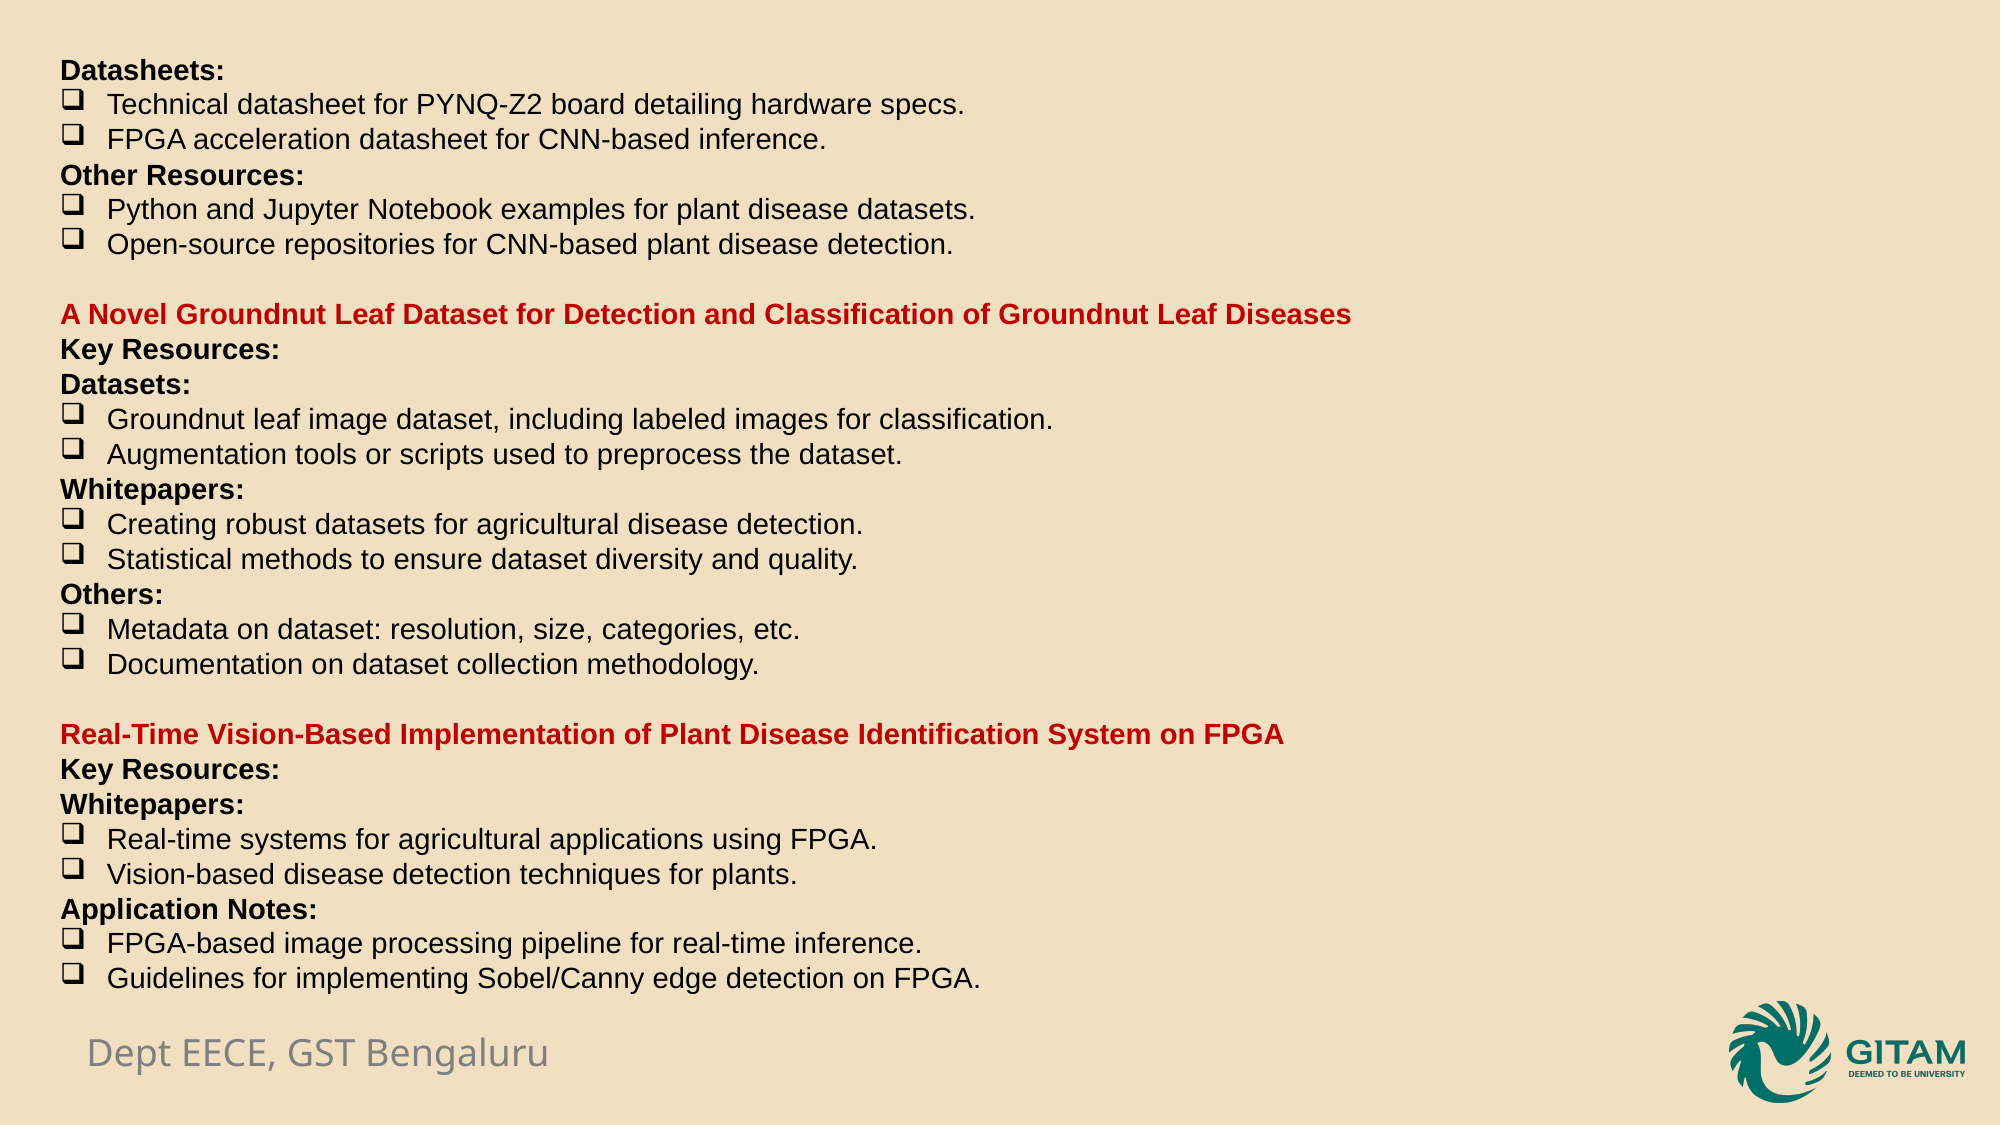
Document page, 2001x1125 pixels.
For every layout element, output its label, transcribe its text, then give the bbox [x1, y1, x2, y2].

picture [1884, 1001, 1965, 1103]
text_box Datasheets: Technical datasheet for PYNQ-Z2 board detailing hardware specs. FPGA acceleration datasheet for CNN-based inference. Other Resources: Python and Jupyter Notebook examples for plant disease datasets. Open-source repositories for CNN-based plant disease detection. A Novel Groundnut Leaf Dataset for Detection and Classification of Groundnut Leaf Diseases Key Resources: Datasets: Groundnut leaf image dataset, including labeled images for classification. Augmentation tools or scripts used to preprocess the dataset. Whitepapers: Creating robust datasets for agricultural disease detection. Statistical methods to ensure dataset diversity and quality. Others: Metadata on dataset: resolution, size, categories, etc. Documentation on dataset collection methodology. Real-Time Vision-Based Implementation of Plant Disease Identification System on FPGA Key Resources: Whitepapers: Real-time systems for agricultural applications using FPGA. Vision-based disease detection techniques for plants. Application Notes: FPGA-based image processing pipeline for real-time inference. Guidelines for implementing Sobel/Canny edge detection on FPGA. [45, 43, 1884, 1107]
